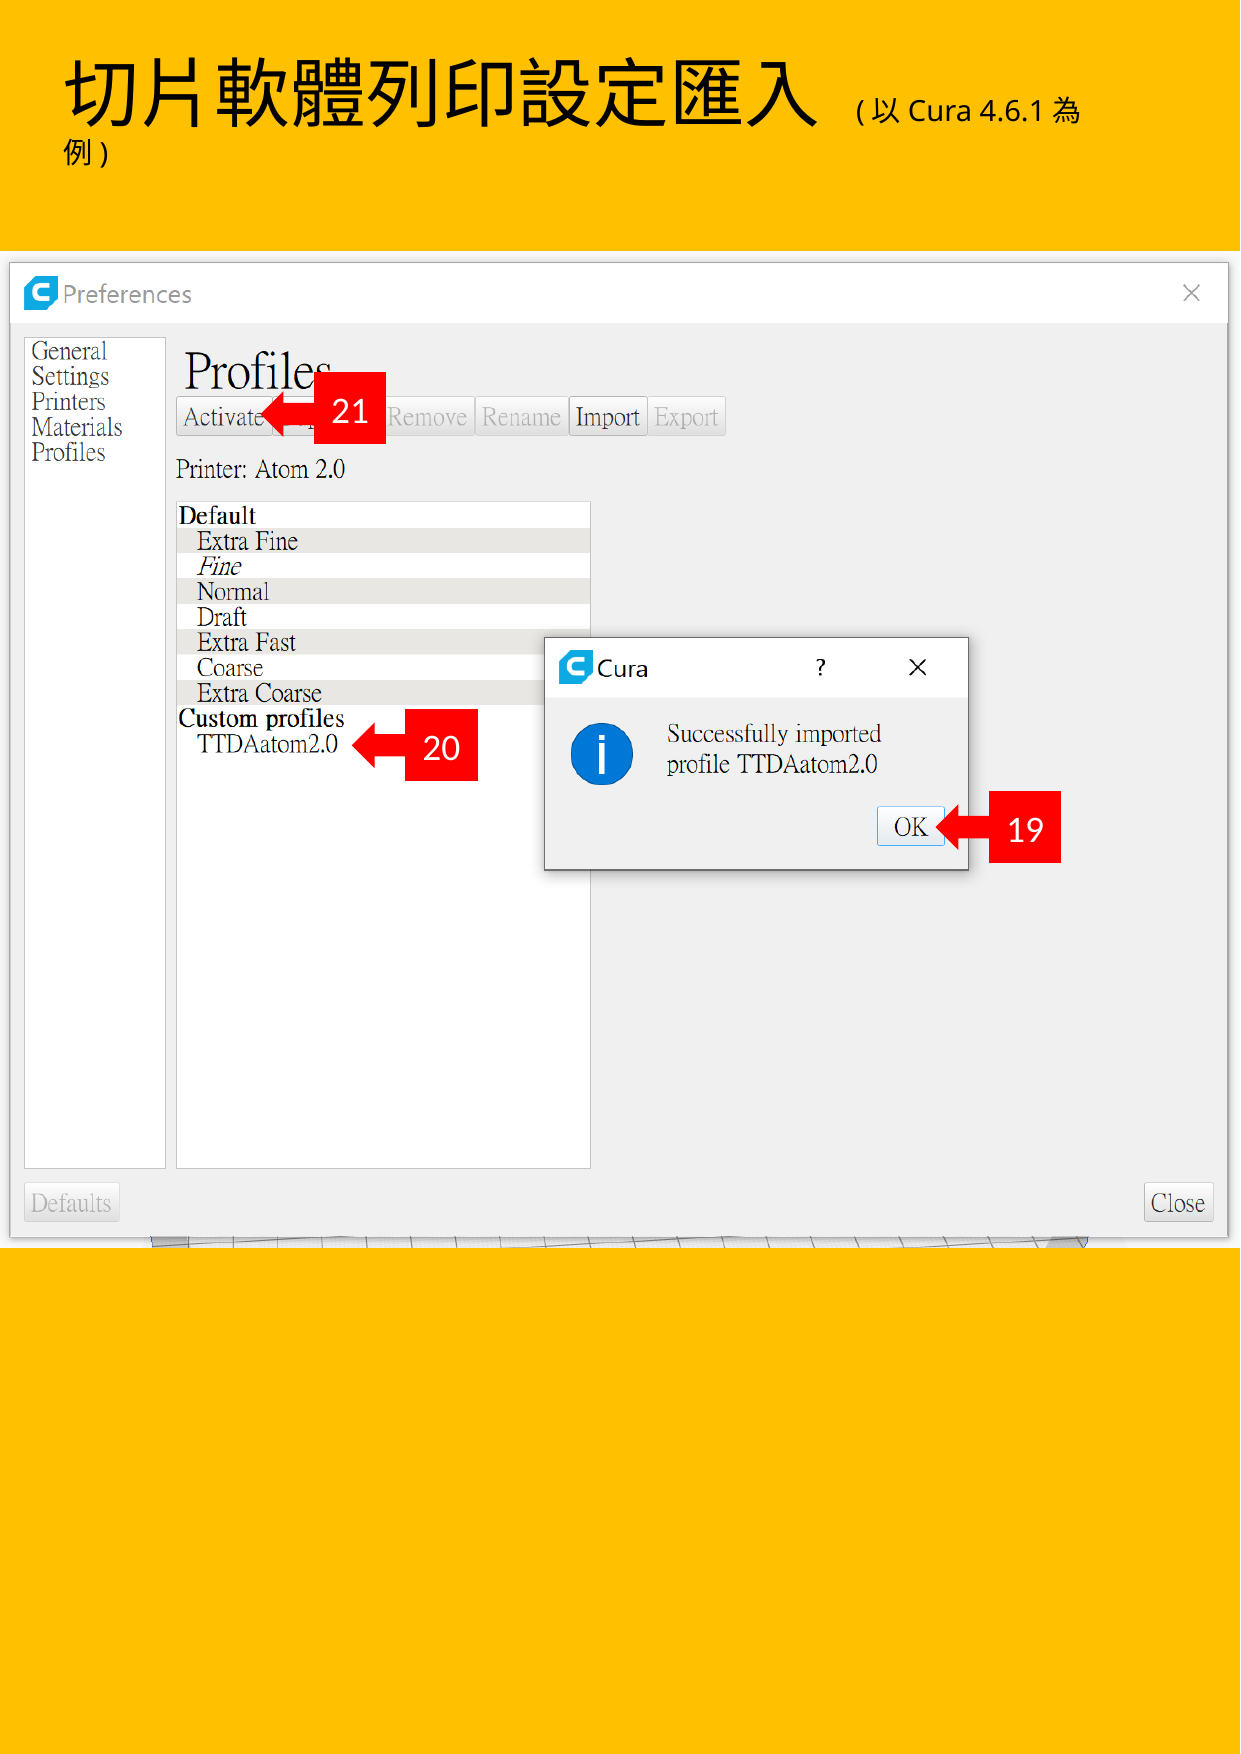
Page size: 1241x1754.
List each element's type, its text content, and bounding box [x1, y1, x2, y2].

title 切片軟體列印設定匯入 (以Cura 4.6.1為例) [48, 39, 1118, 186]
picture [0, 251, 1241, 1248]
